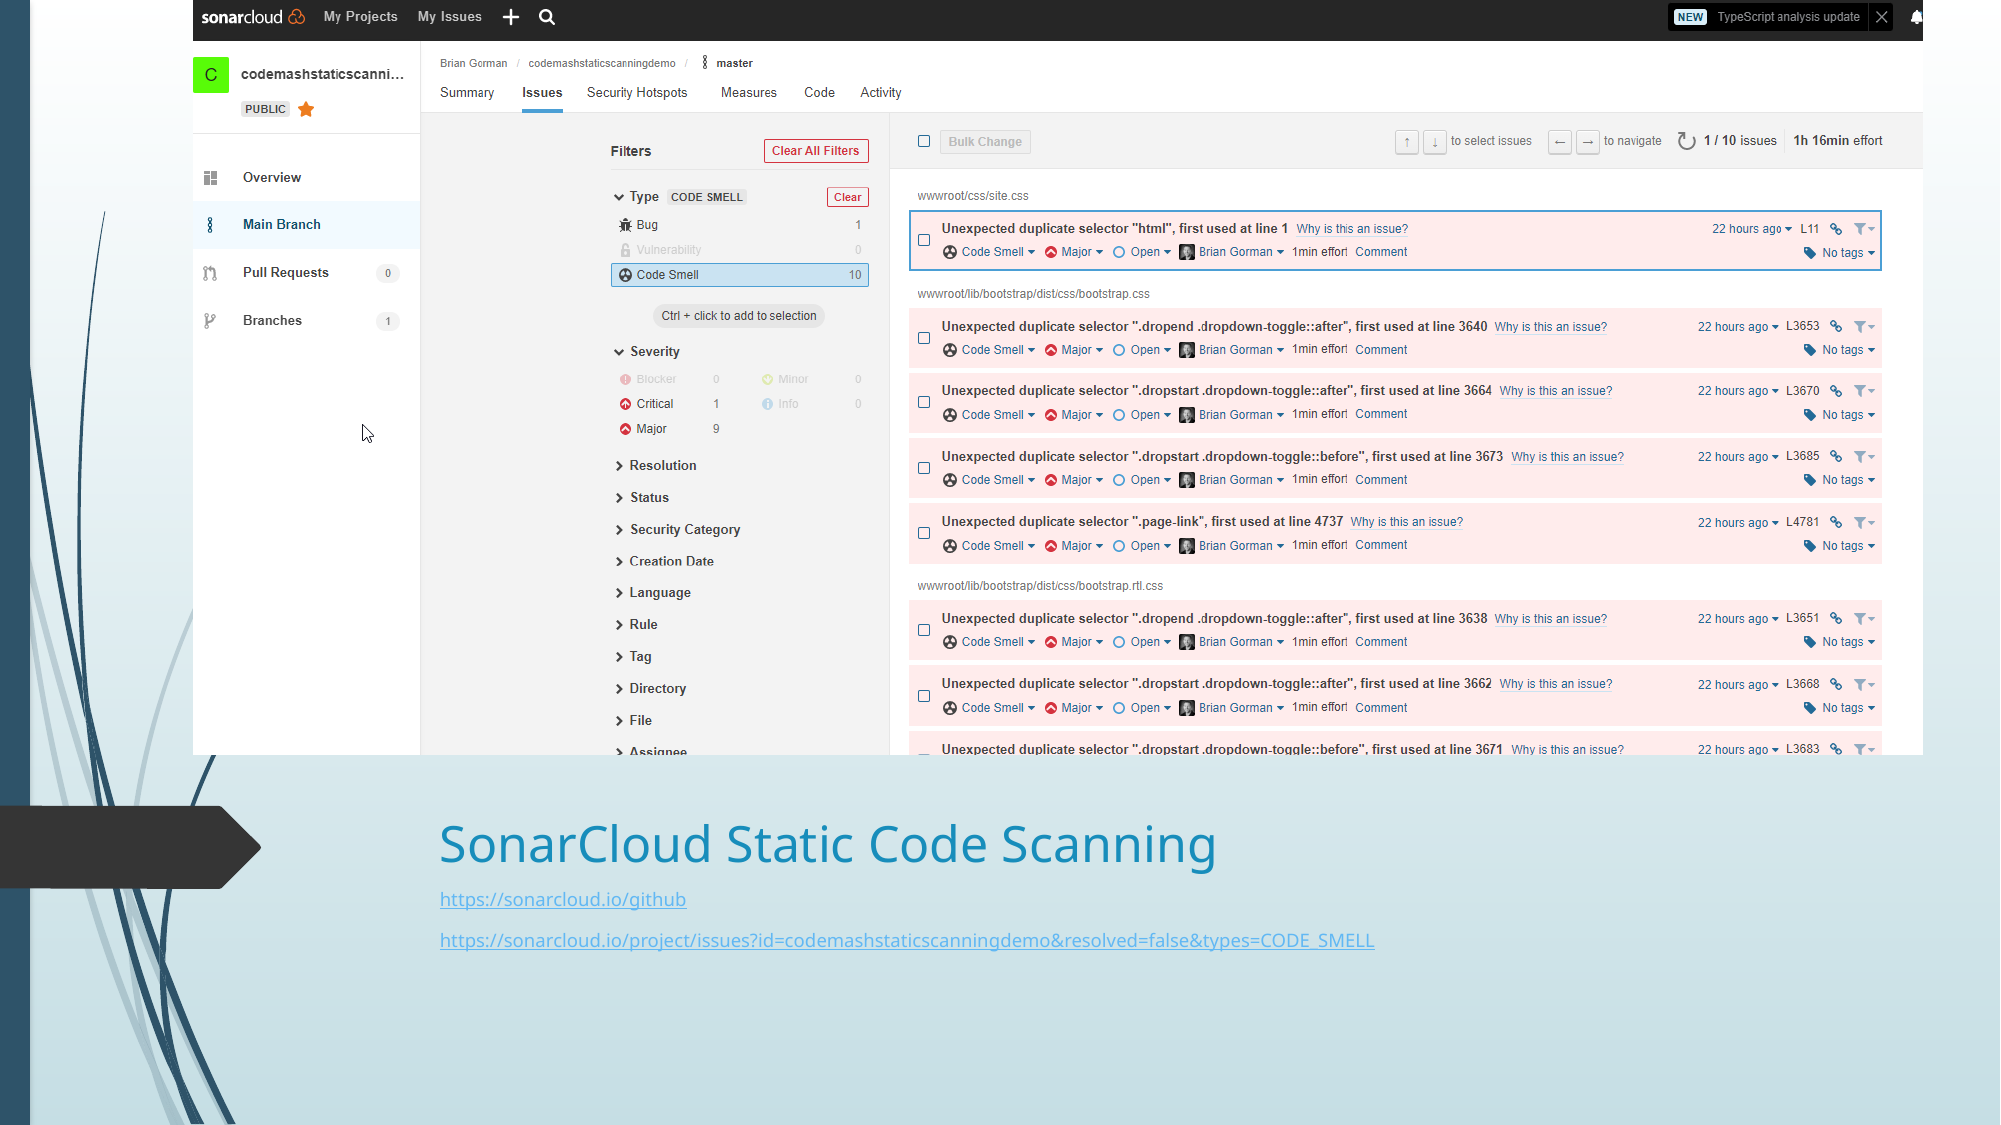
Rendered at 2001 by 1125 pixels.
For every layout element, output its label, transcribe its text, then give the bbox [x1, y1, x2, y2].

picture [193, 0, 1923, 755]
list https://sonarcloud.io/github https://sonarcloud.io/project/issues?id=codemashstaticscanningdemo&resolved=false&types=CODE_SMELL [424, 880, 1888, 962]
title SonarCloud Static Code Scanning [424, 787, 1888, 880]
